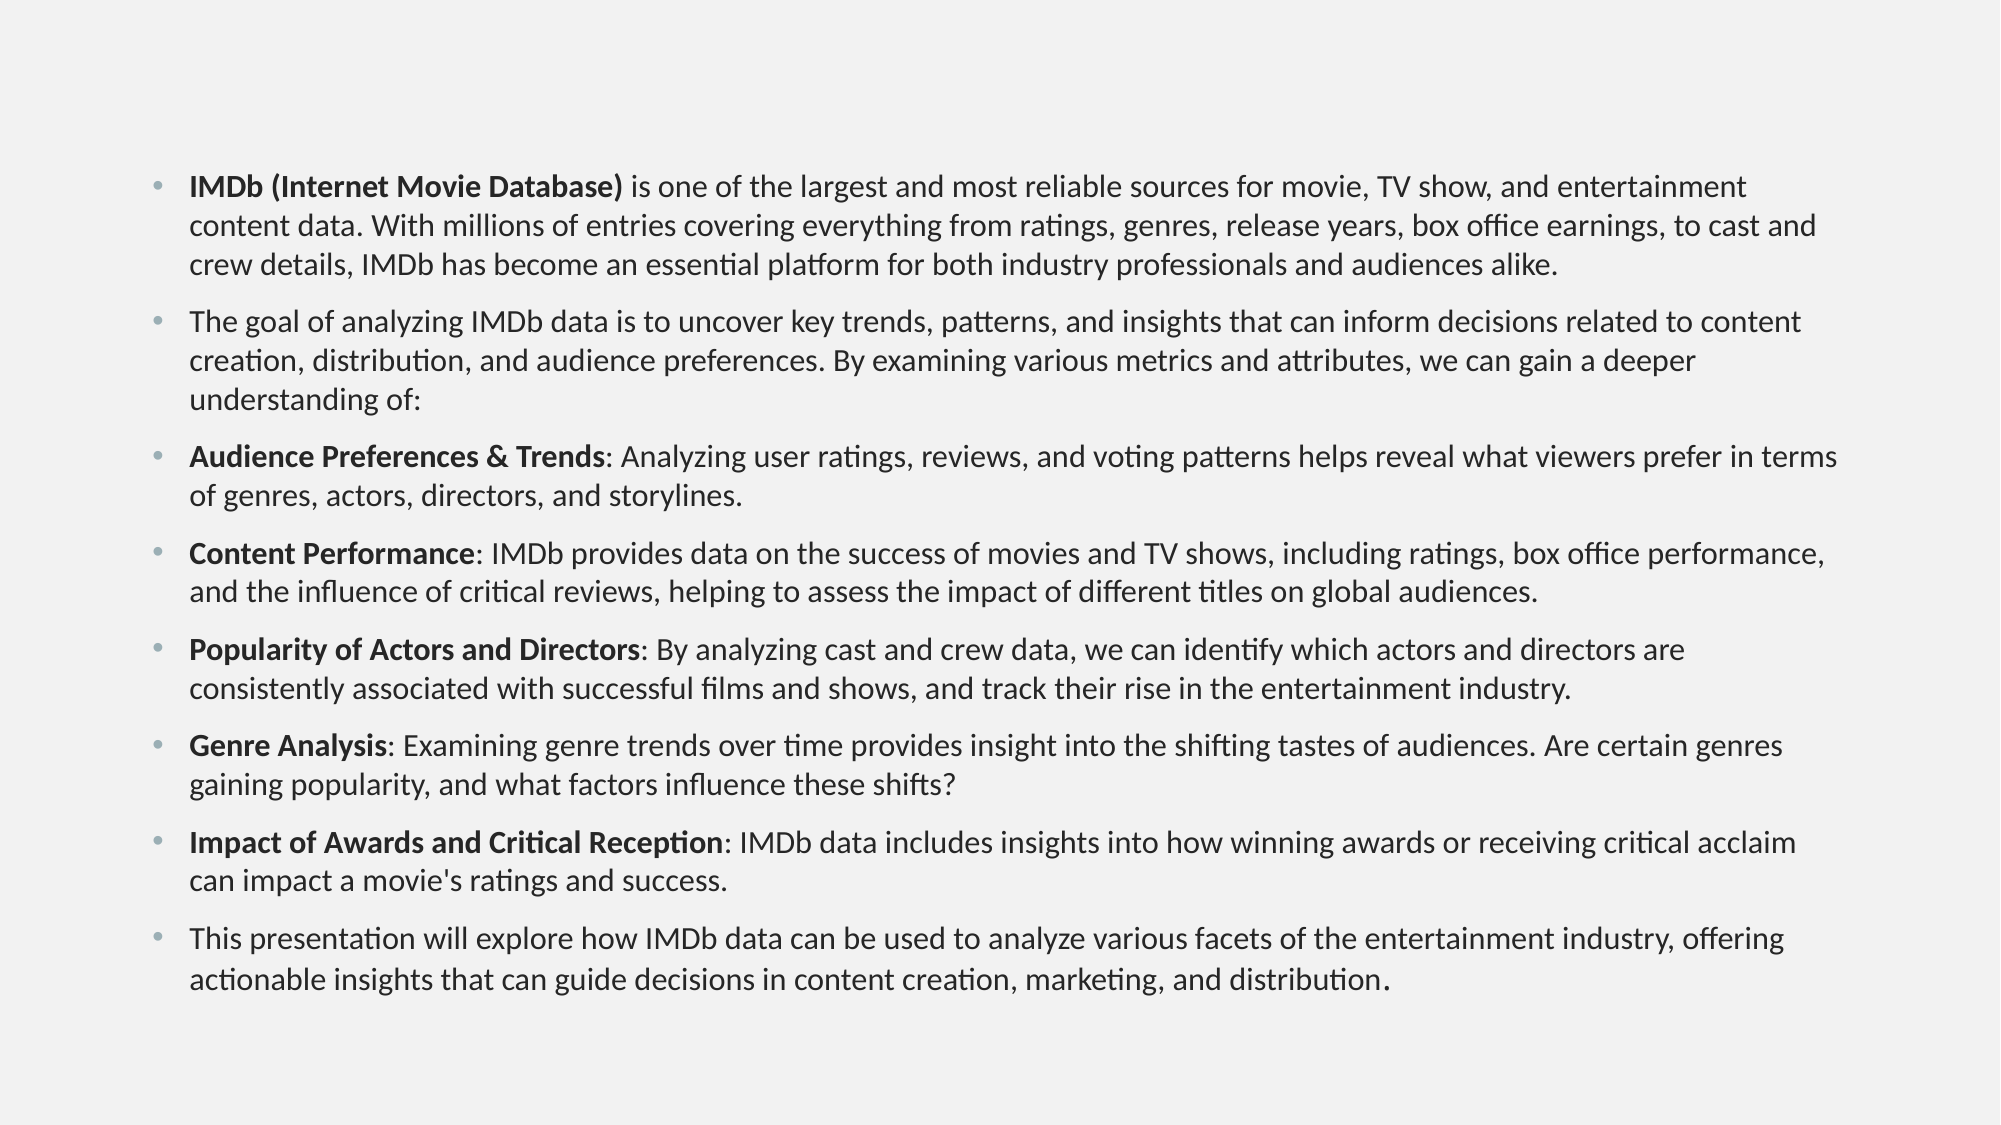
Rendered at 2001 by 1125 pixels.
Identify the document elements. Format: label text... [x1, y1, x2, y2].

list IMDb (Internet Movie Database) is one of the largest and most reliable sources for movie, TV show, and entertainment content data. With millions of entries covering everything from ratings, genres, release years, box office earnings, to cast and crew details, IMDb has become an essential platform for both industry professionals and audiences alike. The goal of analyzing IMDb data is to uncover key trends, patterns, and insights that can inform decisions related to content creation, distribution, and audience preferences. By examining various metrics and attributes, we can gain a deeper understanding of: Audience Preferences & Trends: Analyzing user ratings, reviews, and voting patterns helps reveal what viewers prefer in terms of genres, actors, directors, and storylines. Content Performance: IMDb provides data on the success of movies and TV shows, including ratings, box office performance, and the influence of critical reviews, helping to assess the impact of different titles on global audiences. Popularity of Actors and Directors: By analyzing cast and crew data, we can identify which actors and directors are consistently associated with successful films and shows, and track their rise in the entertainment industry. Genre Analysis: Examining genre trends over time provides insight into the shifting tastes of audiences. Are certain genres gaining popularity, and what factors influence these shifts? Impact of Awards and Critical Reception: IMDb data includes insights into how winning awards or receiving critical acclaim can impact a movie's ratings and success. This presentation will explore how IMDb data can be used to analyze various facets of the entertainment industry, offering actionable insights that can guide decisions in content creation, marketing, and distribution. [137, 158, 1863, 1014]
